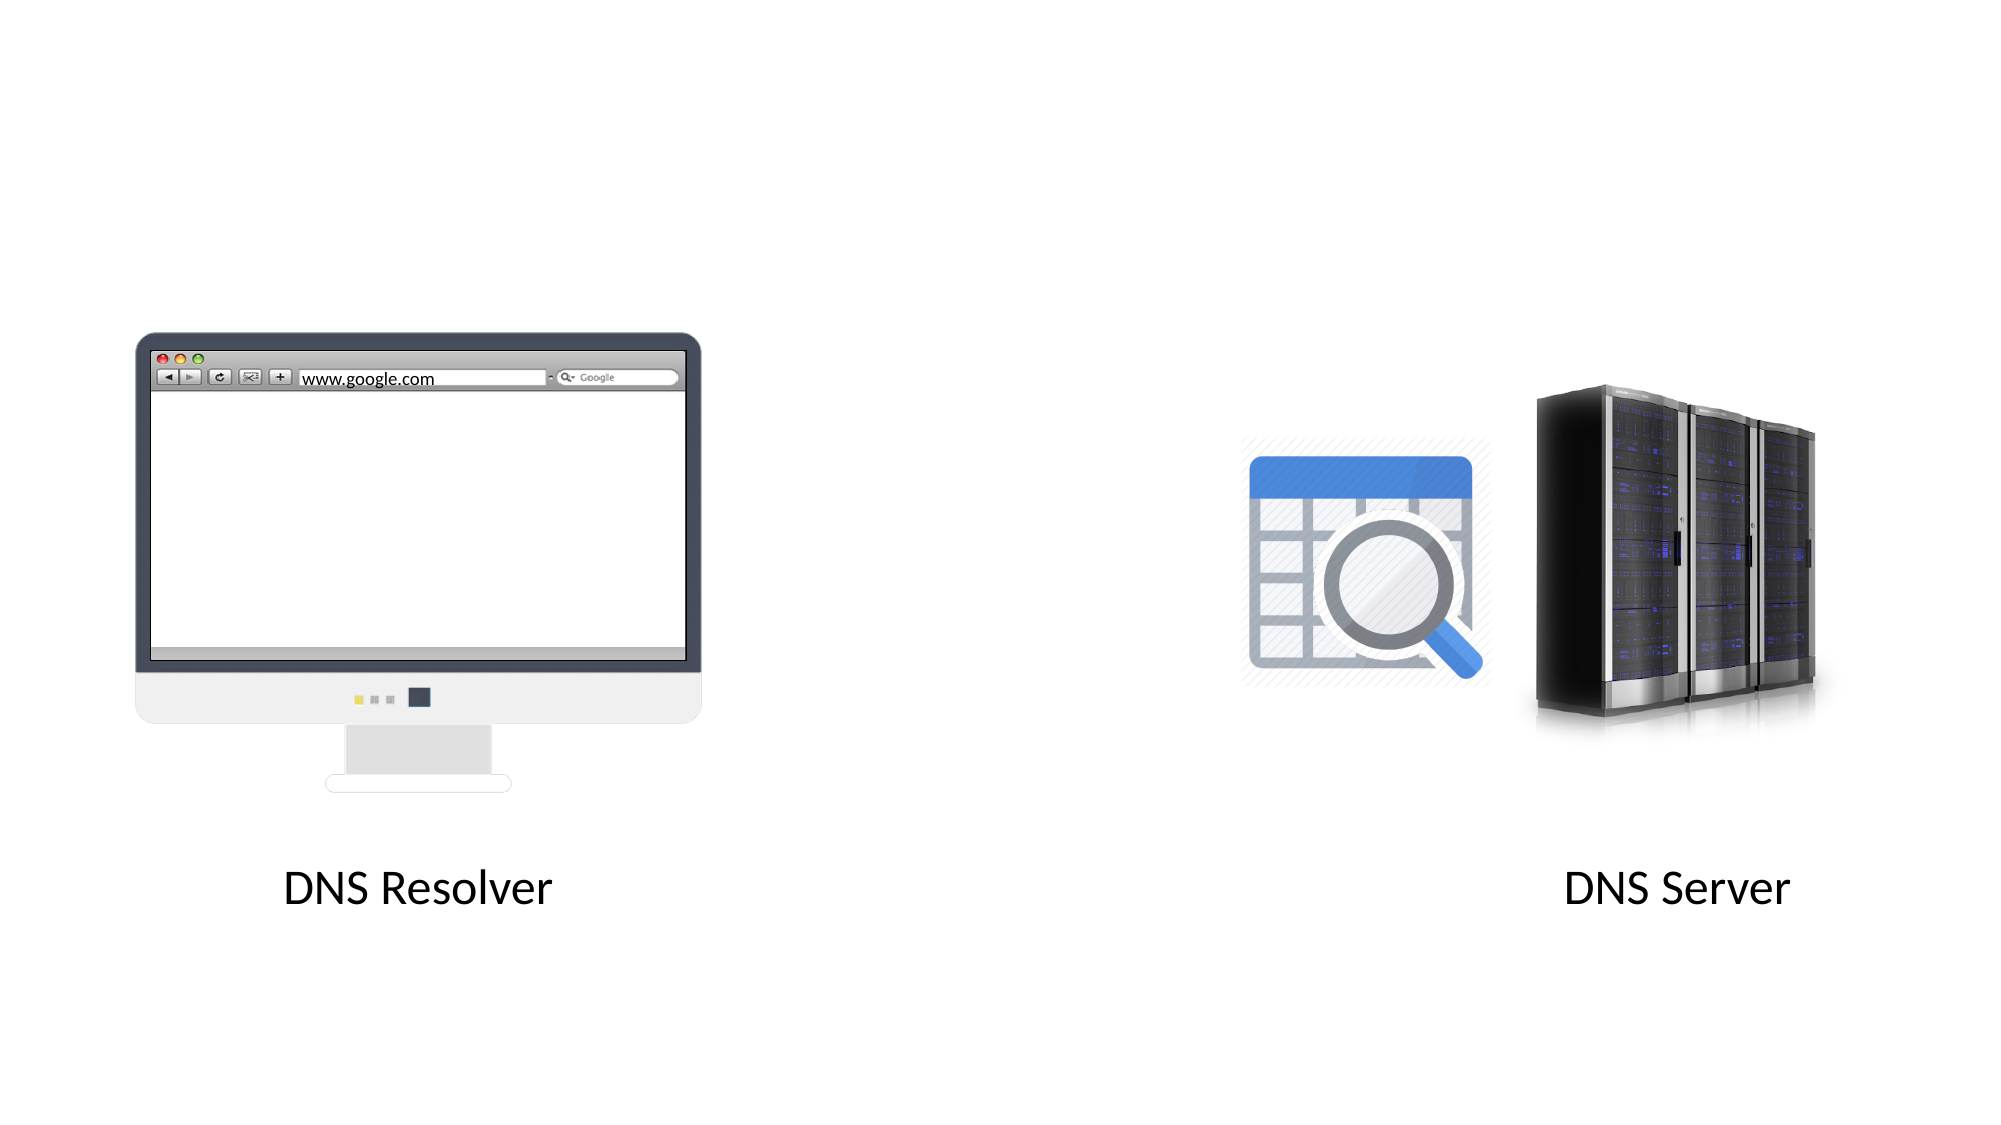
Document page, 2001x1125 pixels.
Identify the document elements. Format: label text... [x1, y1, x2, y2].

text_box DNS Server [1548, 847, 1807, 922]
picture [110, 254, 727, 871]
text_box DNS Resolver [268, 871, 569, 922]
picture [1238, 362, 1863, 763]
